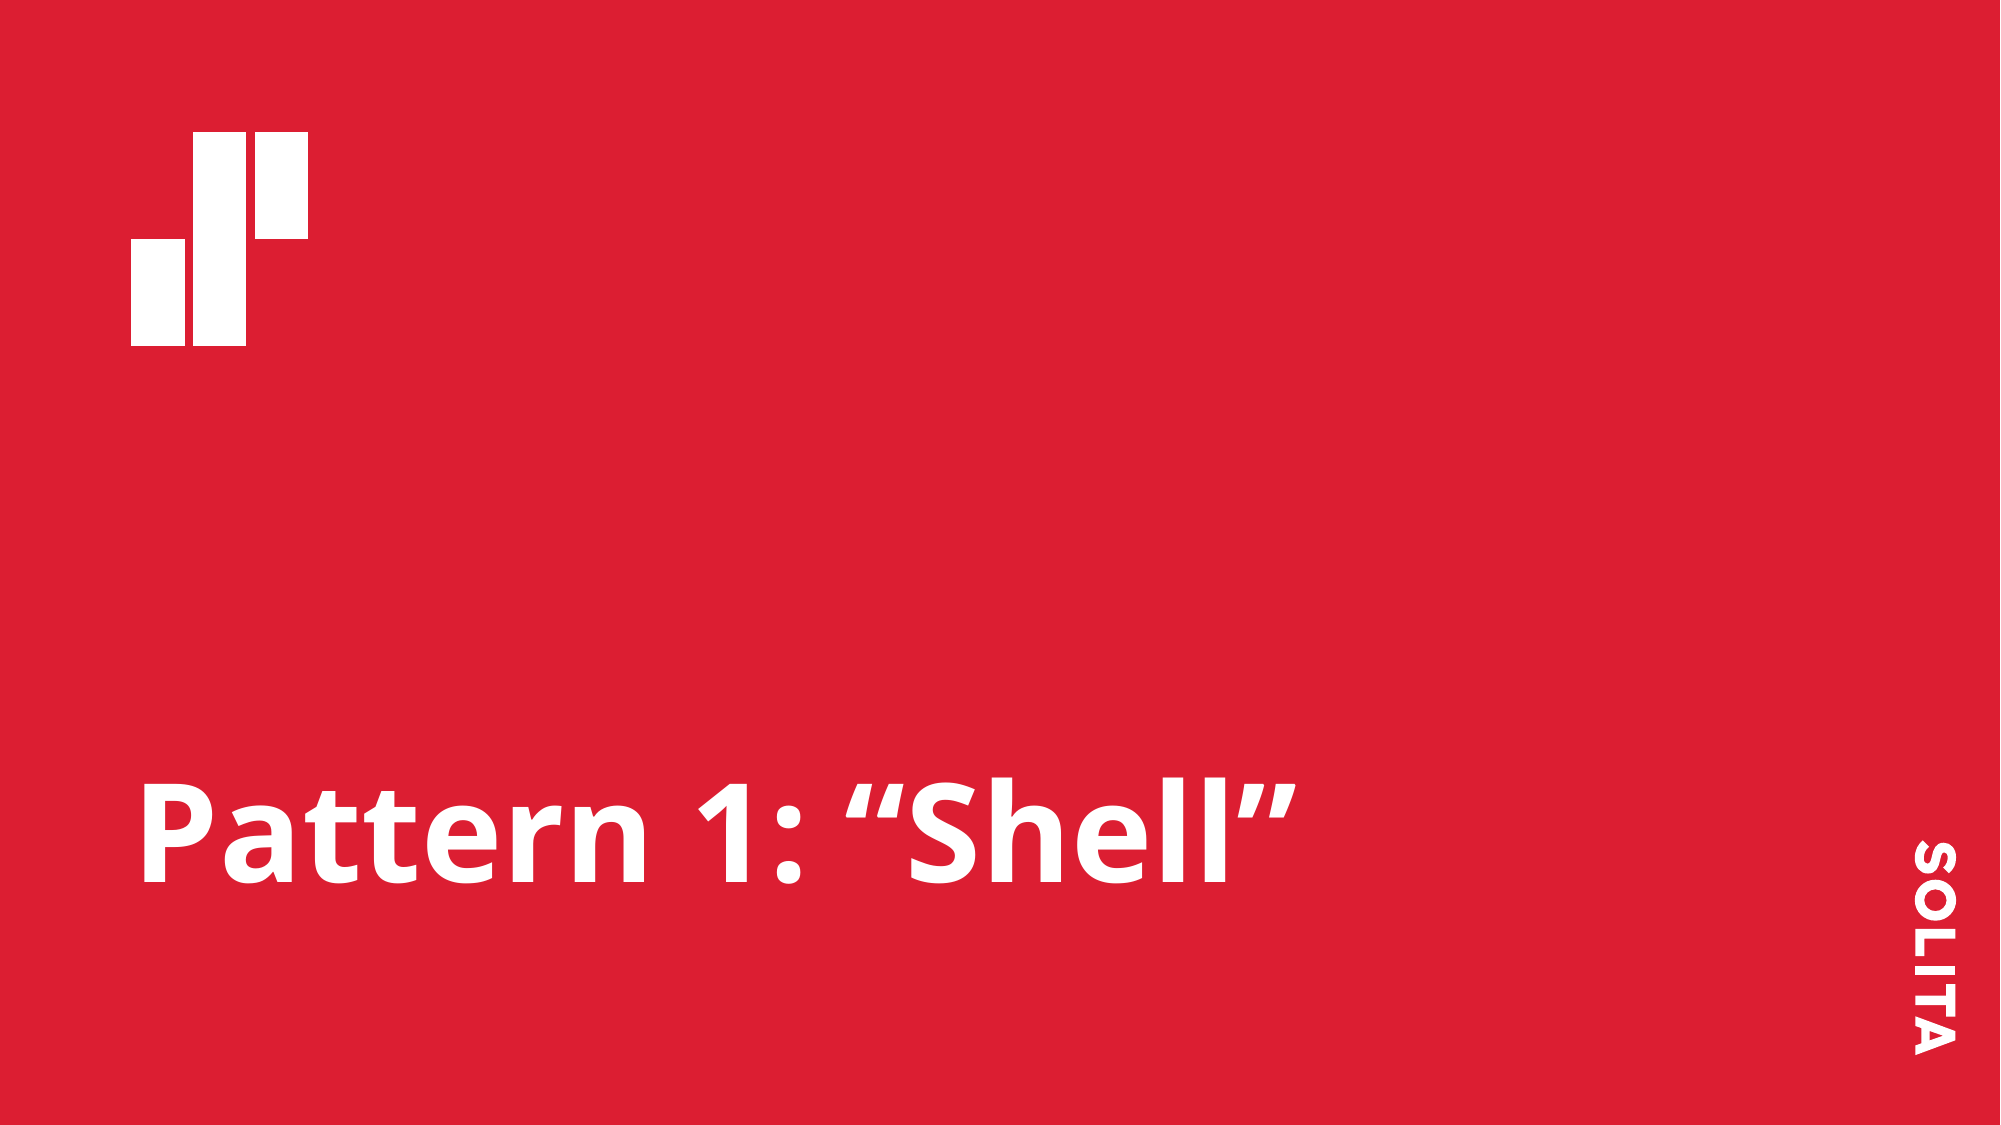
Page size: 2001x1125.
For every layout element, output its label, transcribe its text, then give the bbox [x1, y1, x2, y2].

title Pattern 1: “Shell” [132, 342, 1863, 910]
